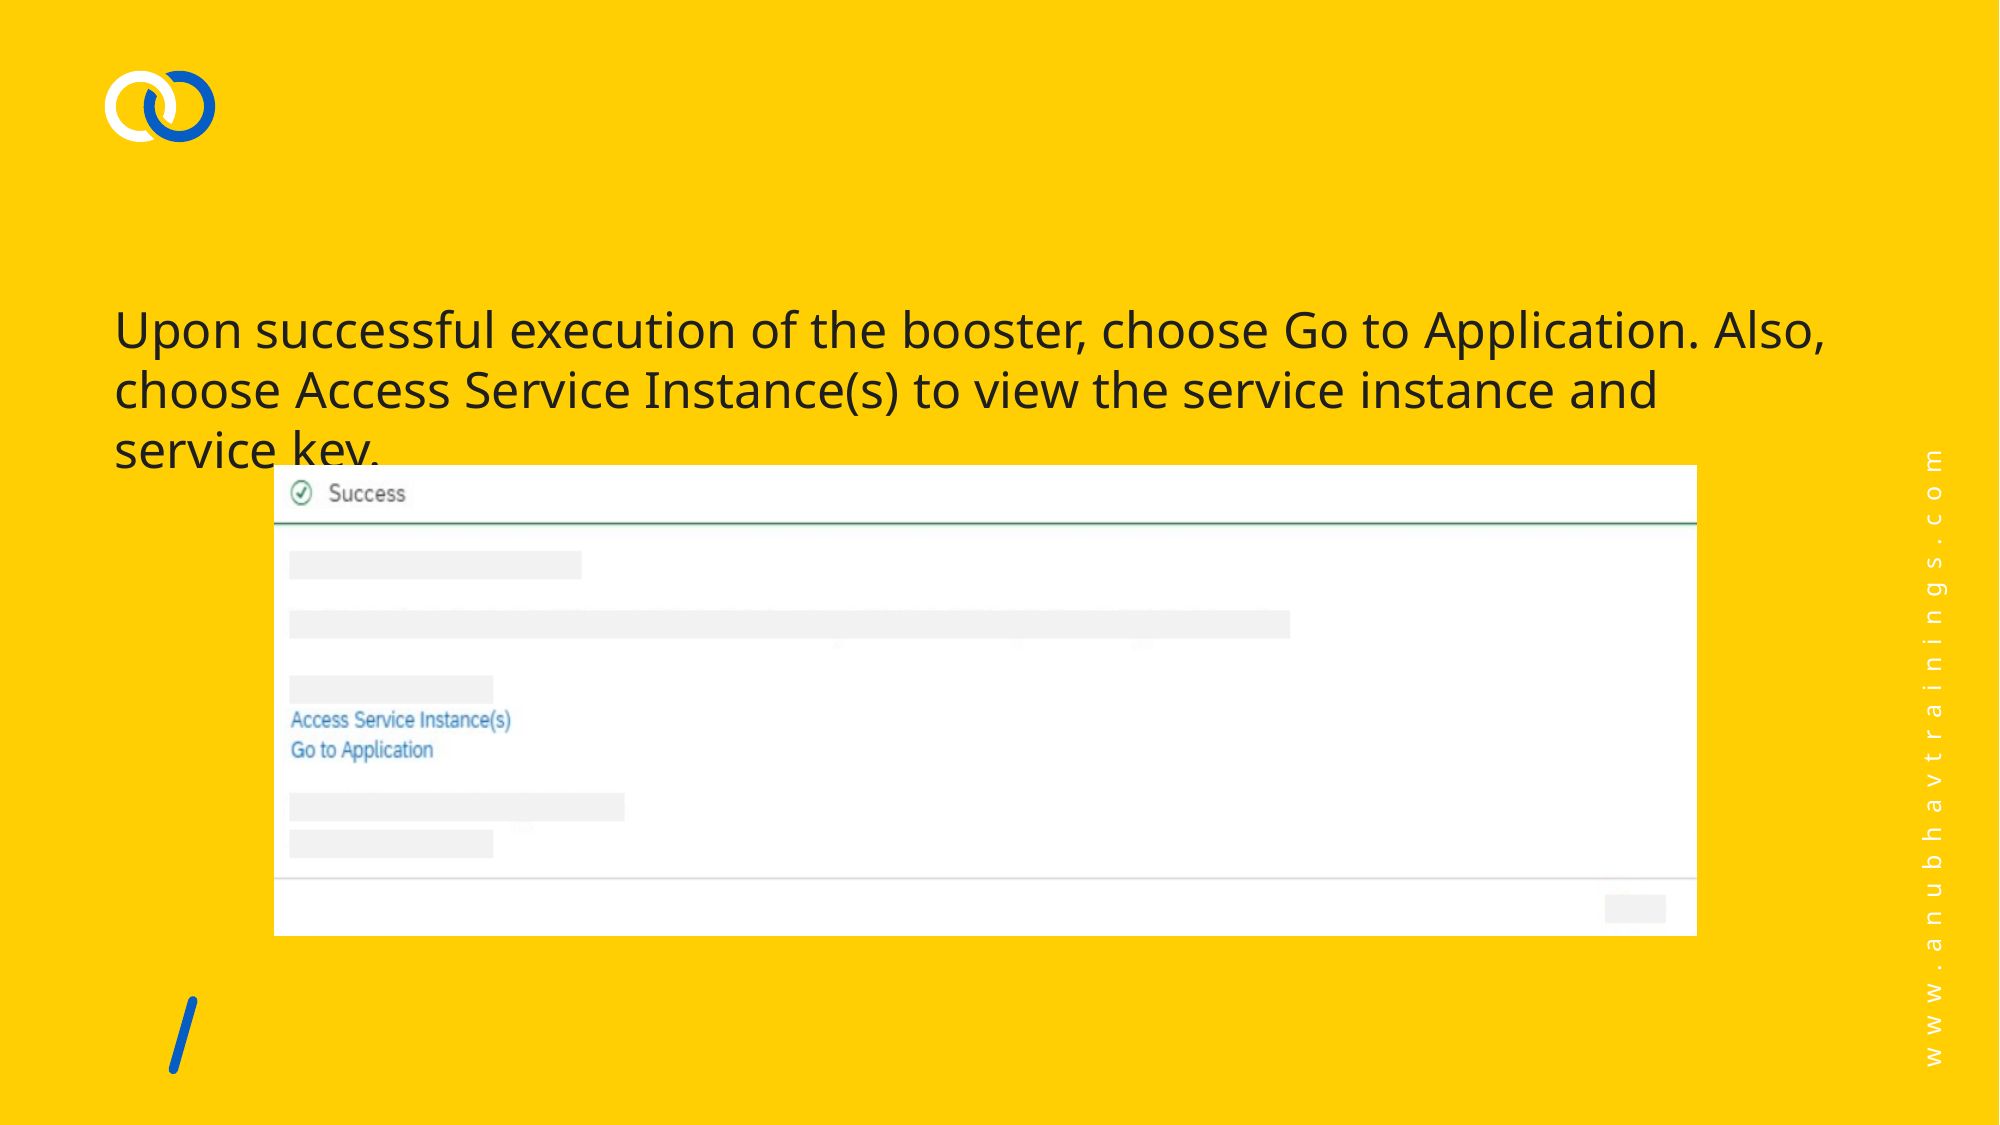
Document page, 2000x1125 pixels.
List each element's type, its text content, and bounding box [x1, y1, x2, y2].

picture [274, 465, 1697, 936]
text_box Upon successful execution of the booster, choose Go to Application. Also, choose Access Service Instance(s) to view the service instance and service key. [99, 290, 1851, 486]
footer www.anubhavtrainings.com [1901, 434, 1961, 1068]
